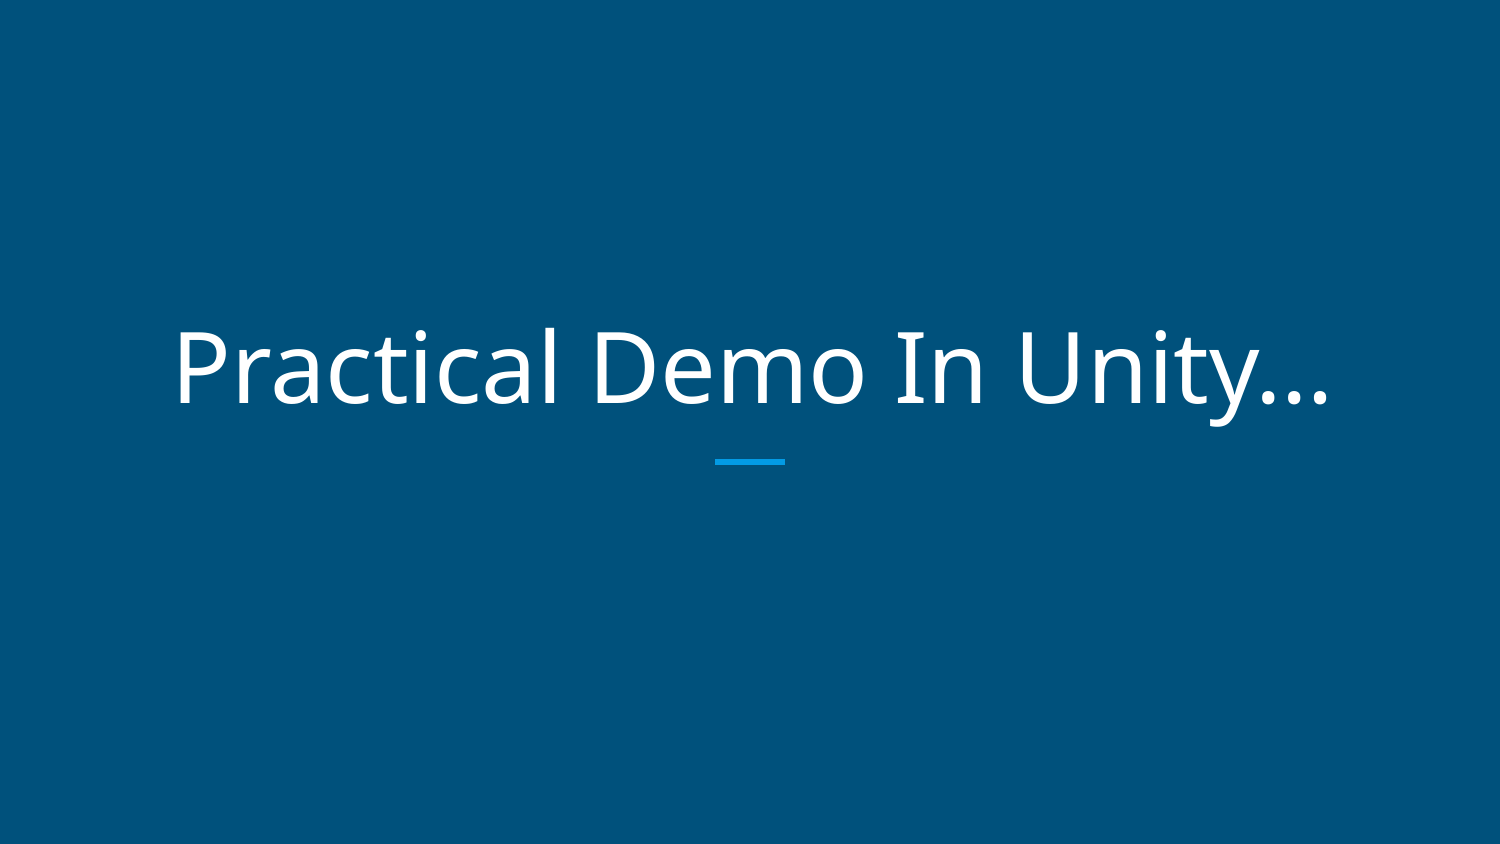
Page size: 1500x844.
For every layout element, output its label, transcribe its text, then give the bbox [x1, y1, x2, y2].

title Practical Demo In Unity… [78, 289, 1428, 439]
